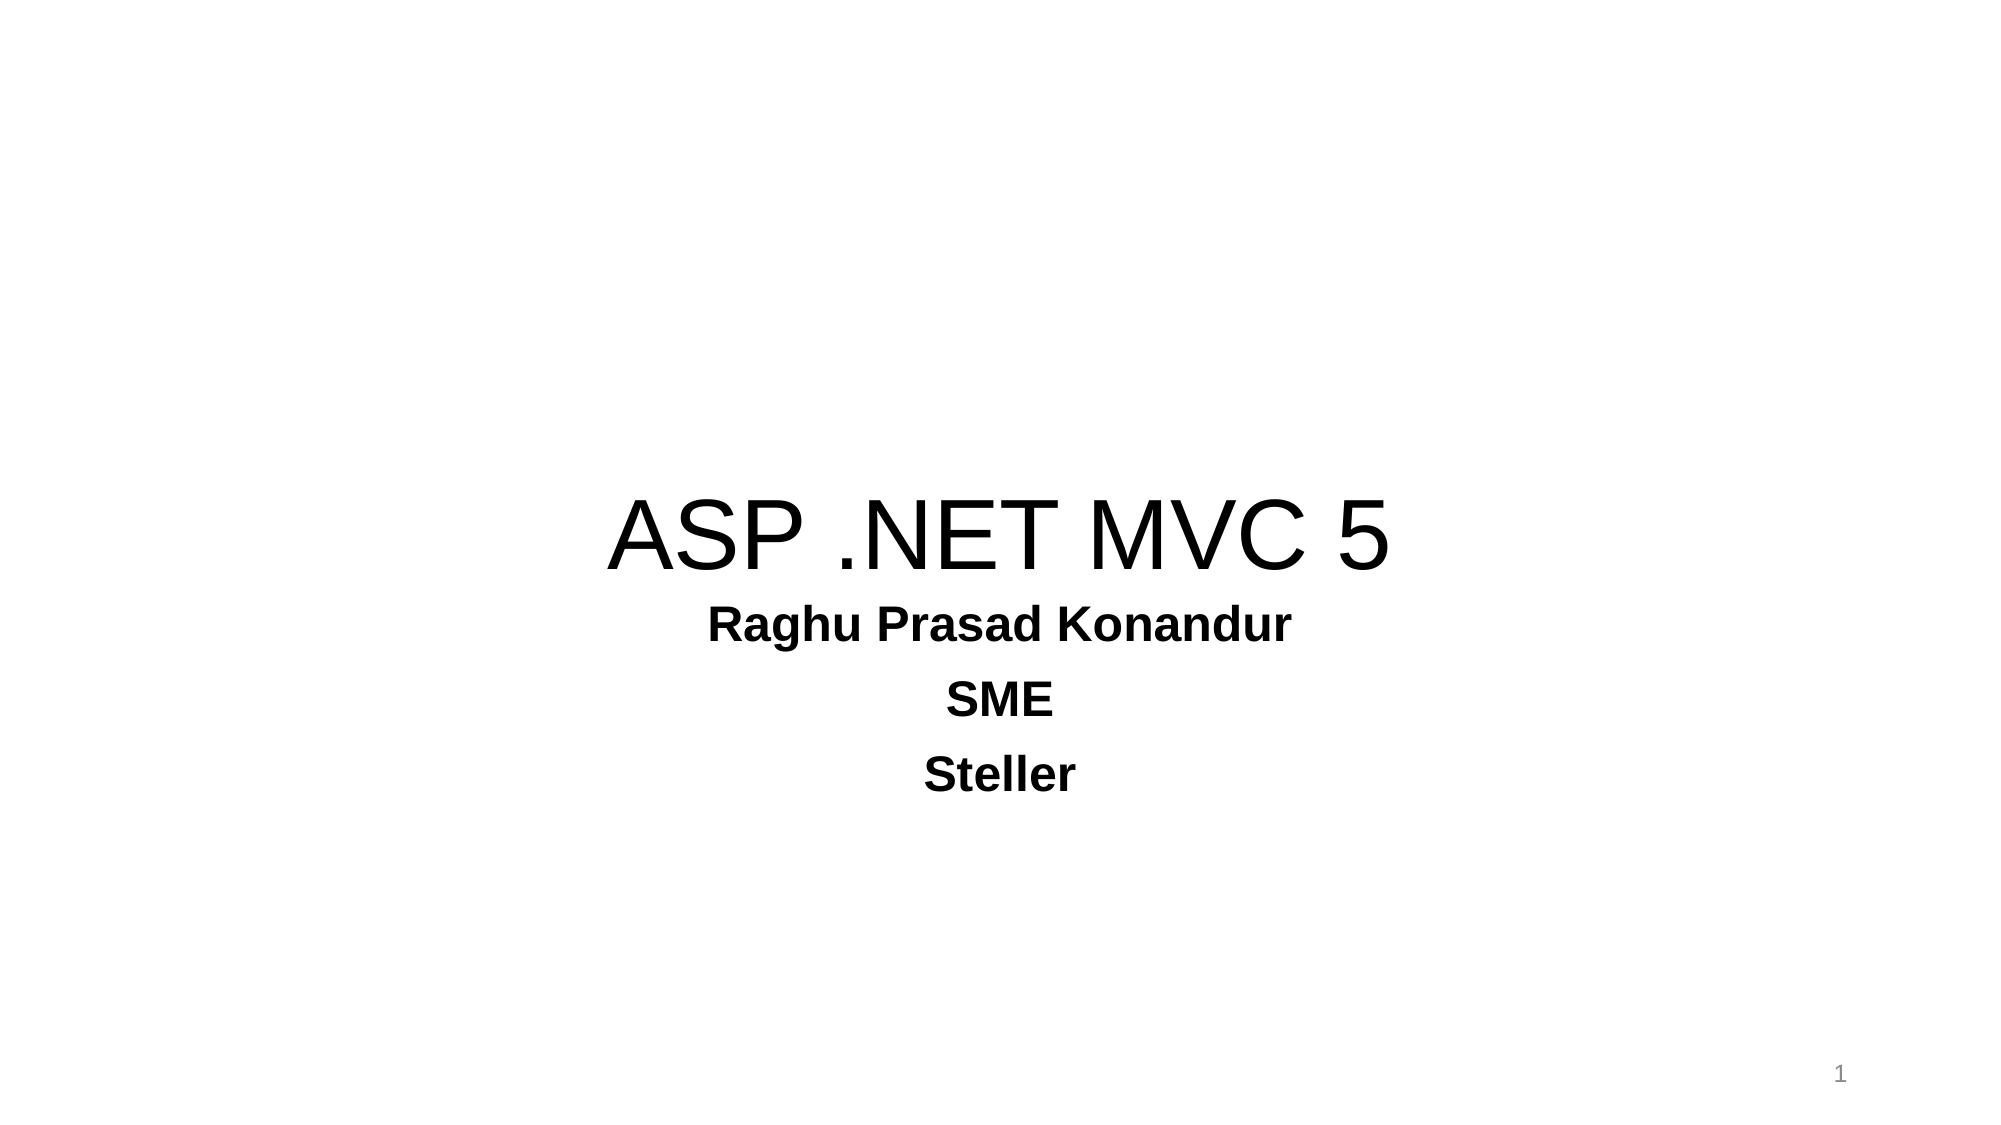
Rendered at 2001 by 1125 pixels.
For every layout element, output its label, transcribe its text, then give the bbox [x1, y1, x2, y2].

slide_number 1 [1412, 1042, 1863, 1103]
title ASP .NET MVC 5 [249, 444, 1750, 590]
subtitle Raghu Prasad Konandur SME Steller [249, 590, 1750, 1043]
